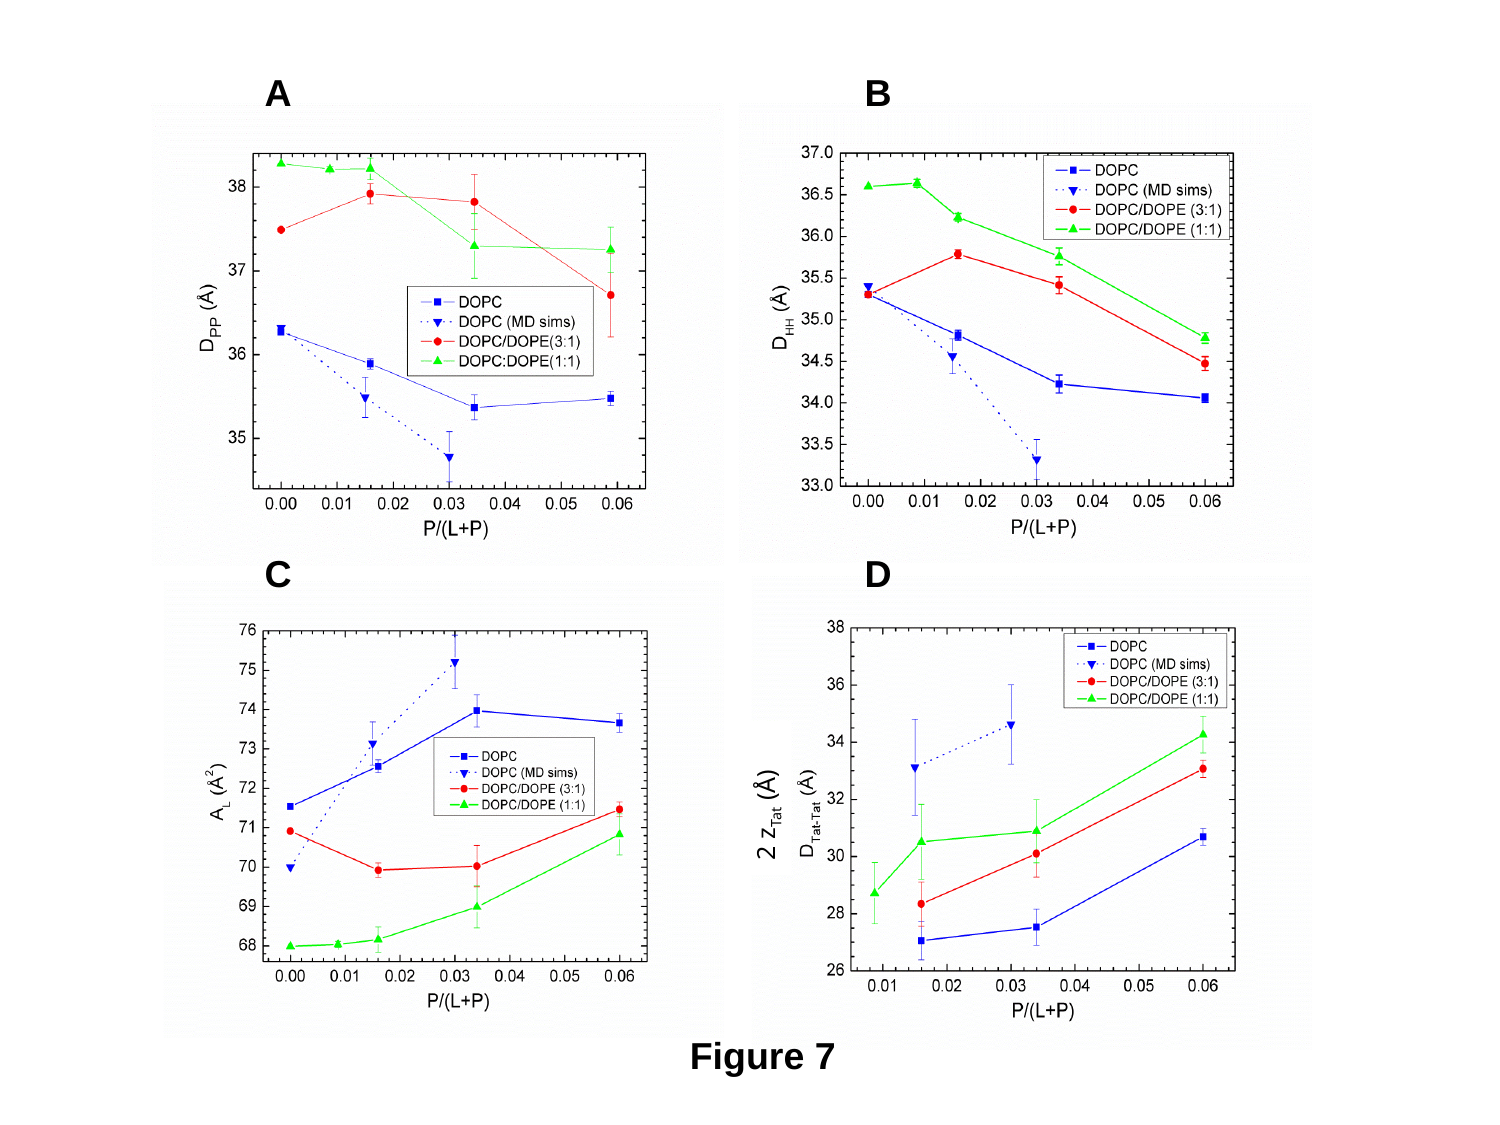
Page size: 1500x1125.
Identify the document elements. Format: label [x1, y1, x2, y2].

text_box [149, 62, 1376, 1086]
